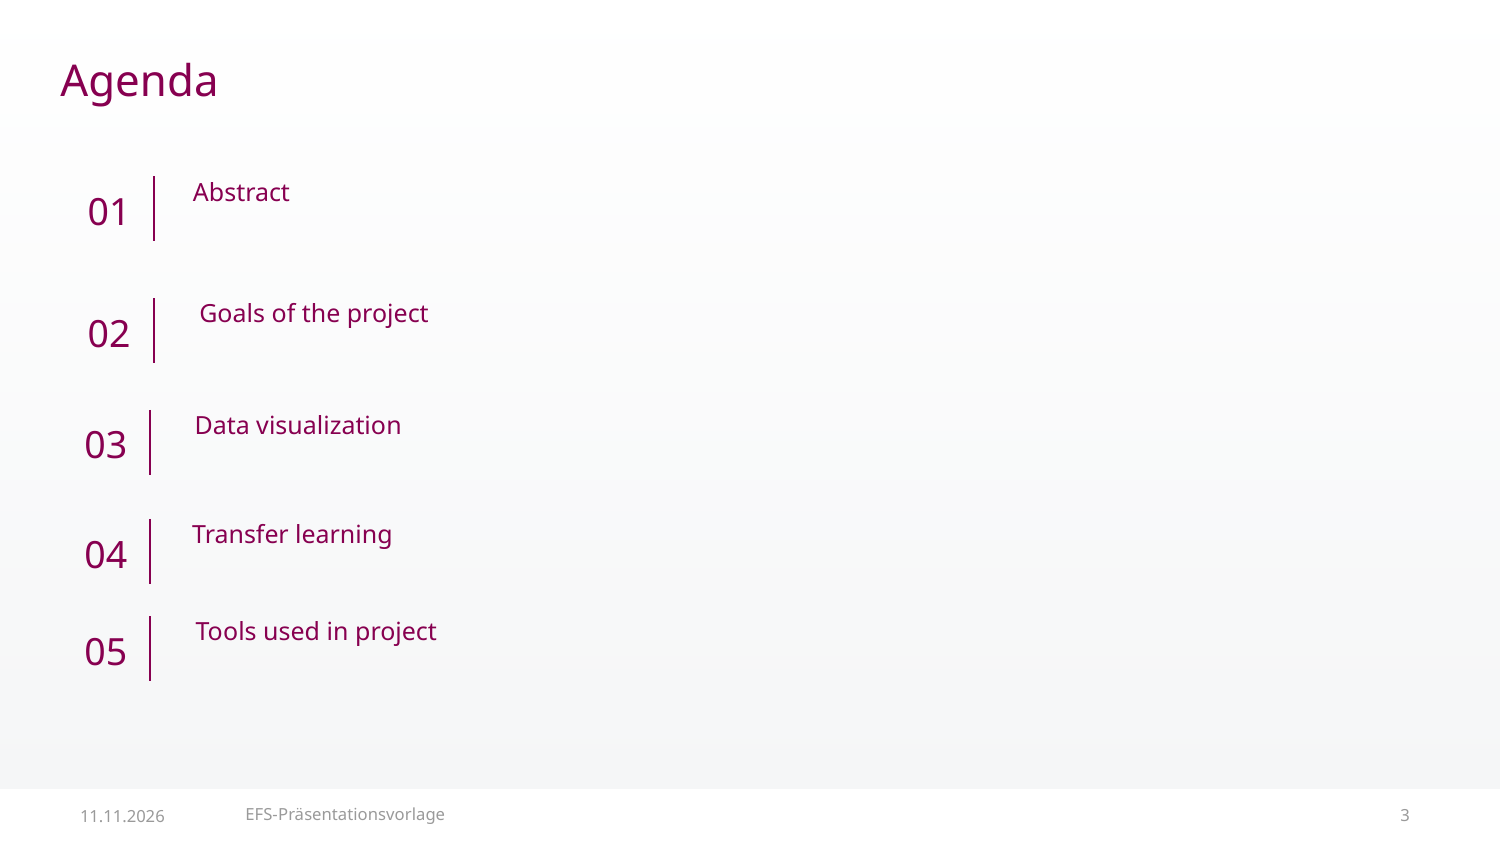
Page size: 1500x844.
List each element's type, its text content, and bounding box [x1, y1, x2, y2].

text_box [73, 403, 424, 475]
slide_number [64, 795, 219, 839]
title Agenda [45, 45, 1392, 105]
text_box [73, 609, 460, 682]
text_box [76, 291, 452, 364]
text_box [73, 512, 413, 584]
slide_number 3 [1340, 793, 1425, 839]
footer EFS-Präsentationsvorlage [230, 793, 706, 838]
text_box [76, 169, 307, 242]
